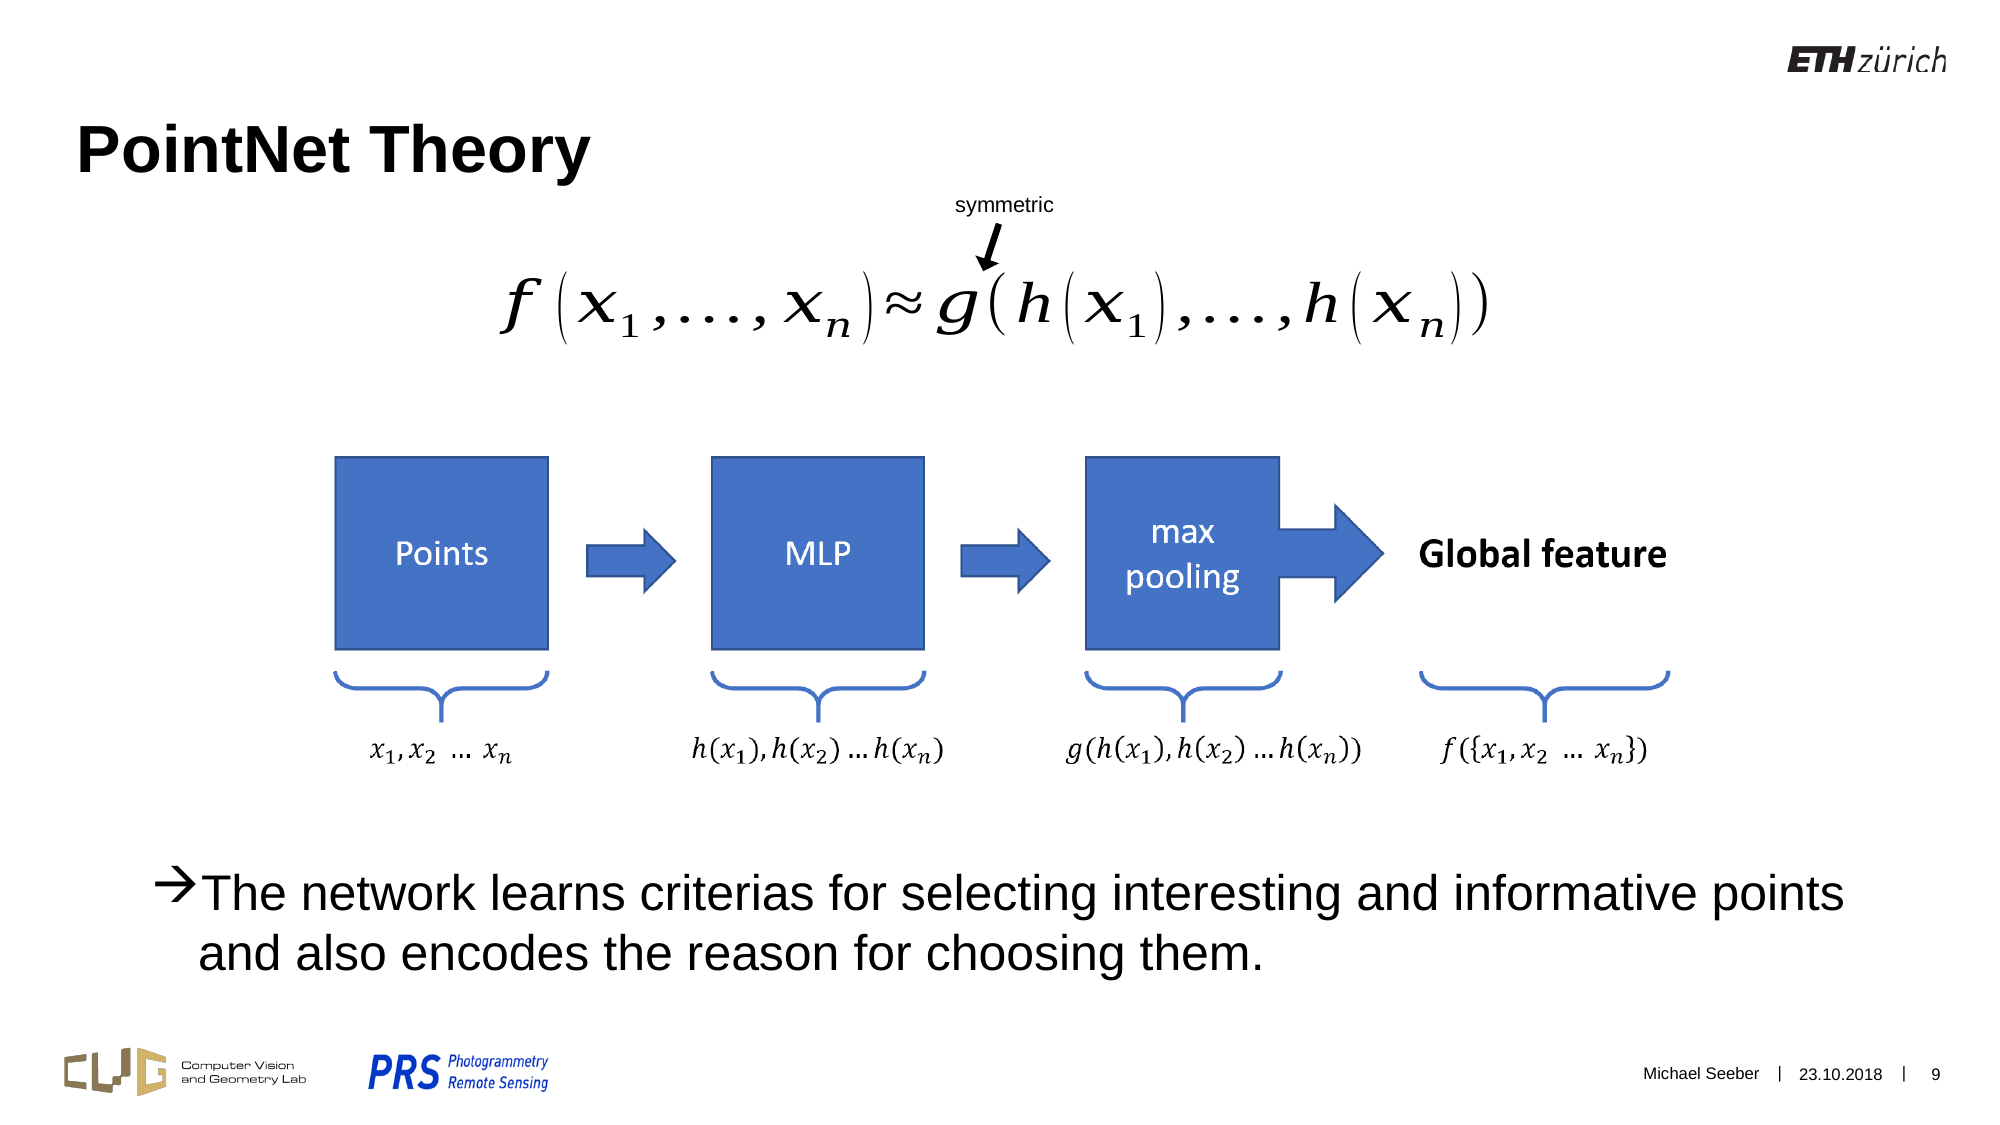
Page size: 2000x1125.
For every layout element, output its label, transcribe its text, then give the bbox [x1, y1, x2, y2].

text_box symmetric [940, 183, 1070, 225]
picture [282, 417, 1717, 808]
text_box The network learns criterias for selecting interesting and informative points and also encodes the reason for choosing them. [136, 852, 1892, 988]
picture [52, 1038, 324, 1106]
text_box [973, 225, 1004, 274]
title PointNet Theory [53, 97, 1946, 190]
slide_number 9 [1906, 1034, 1966, 1112]
footer Michael Seeber [999, 1034, 1760, 1111]
picture [362, 1049, 553, 1098]
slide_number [1790, 1034, 1892, 1112]
